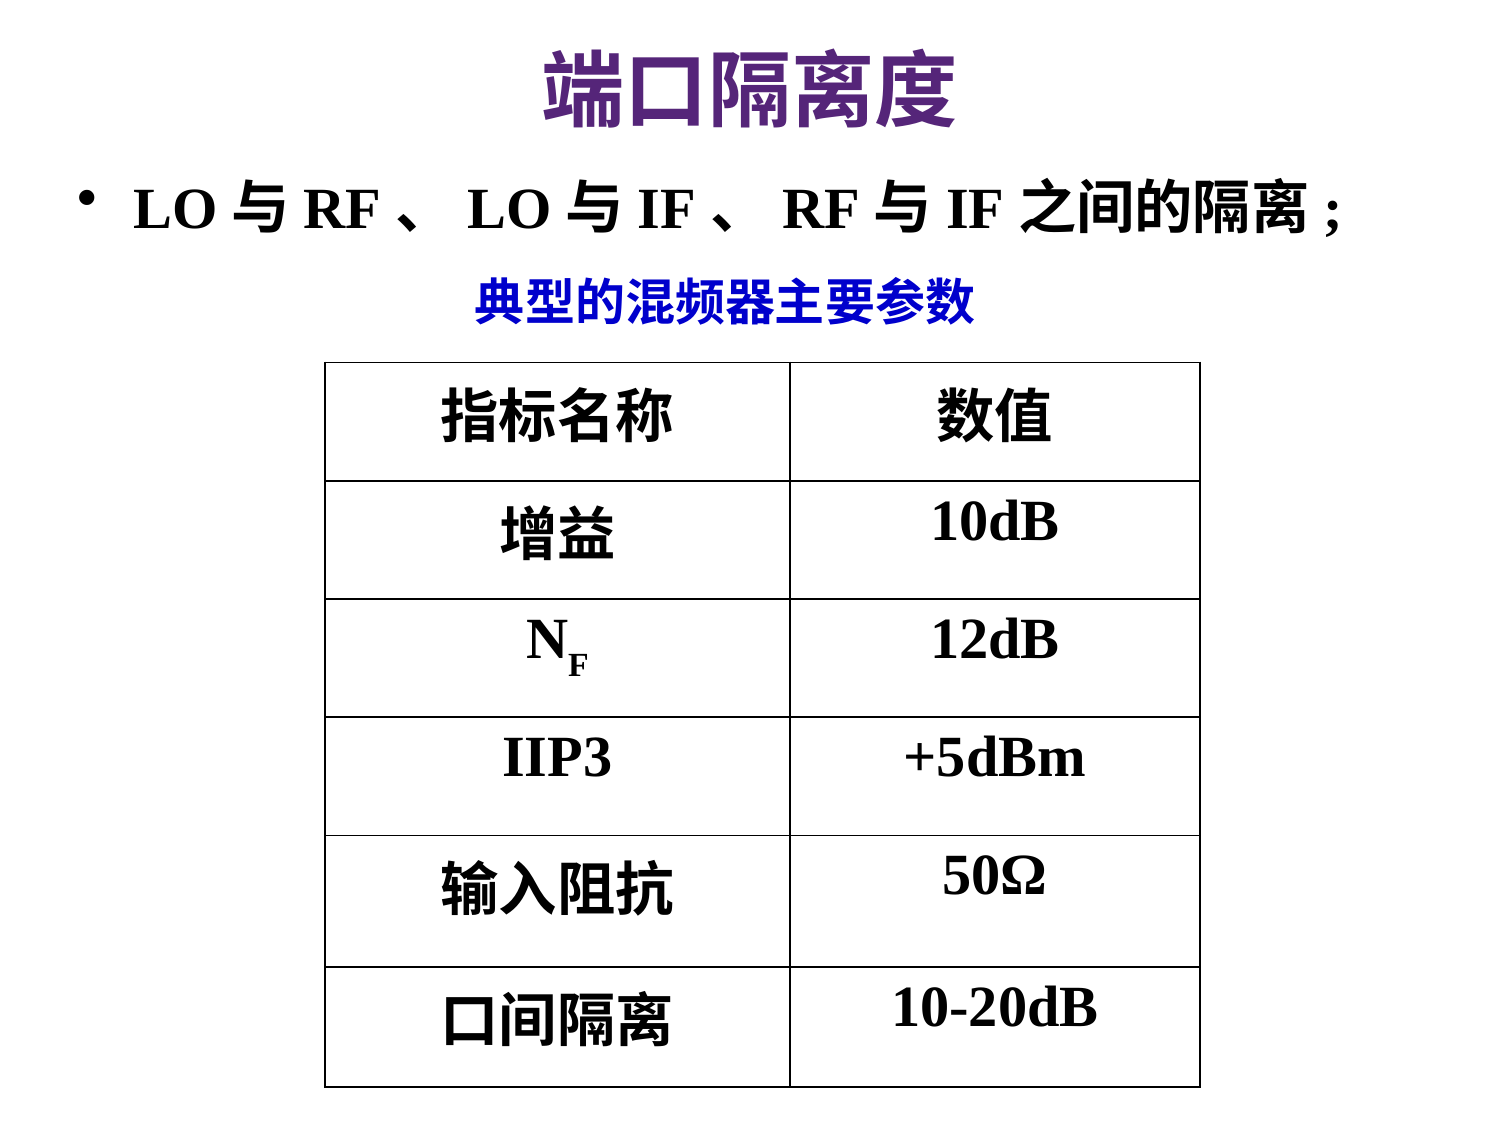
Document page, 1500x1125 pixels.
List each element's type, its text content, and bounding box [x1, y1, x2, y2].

table_header 指标名称 [326, 363, 789, 480]
table_cell +5dBm [791, 718, 1199, 835]
table_cell 10-20dB [791, 968, 1199, 1086]
table_header 数值 [791, 363, 1199, 480]
table_cell 增益 [326, 482, 789, 598]
text_box 典型的混频器主要参数 [337, 262, 1113, 338]
title 端口隔离度 [75, 28, 1425, 147]
table_cell 10dB [791, 482, 1199, 598]
table_cell NF [326, 600, 789, 716]
table_cell 口间隔离 [326, 968, 789, 1086]
table_cell 50Ω [791, 836, 1199, 966]
table_cell 输入阻抗 [326, 836, 789, 966]
list LO与RF、LO与IF、RF与IF之间的隔离; [62, 162, 1413, 263]
table_cell 12dB [791, 600, 1199, 716]
table_cell IIP3 [326, 718, 789, 835]
